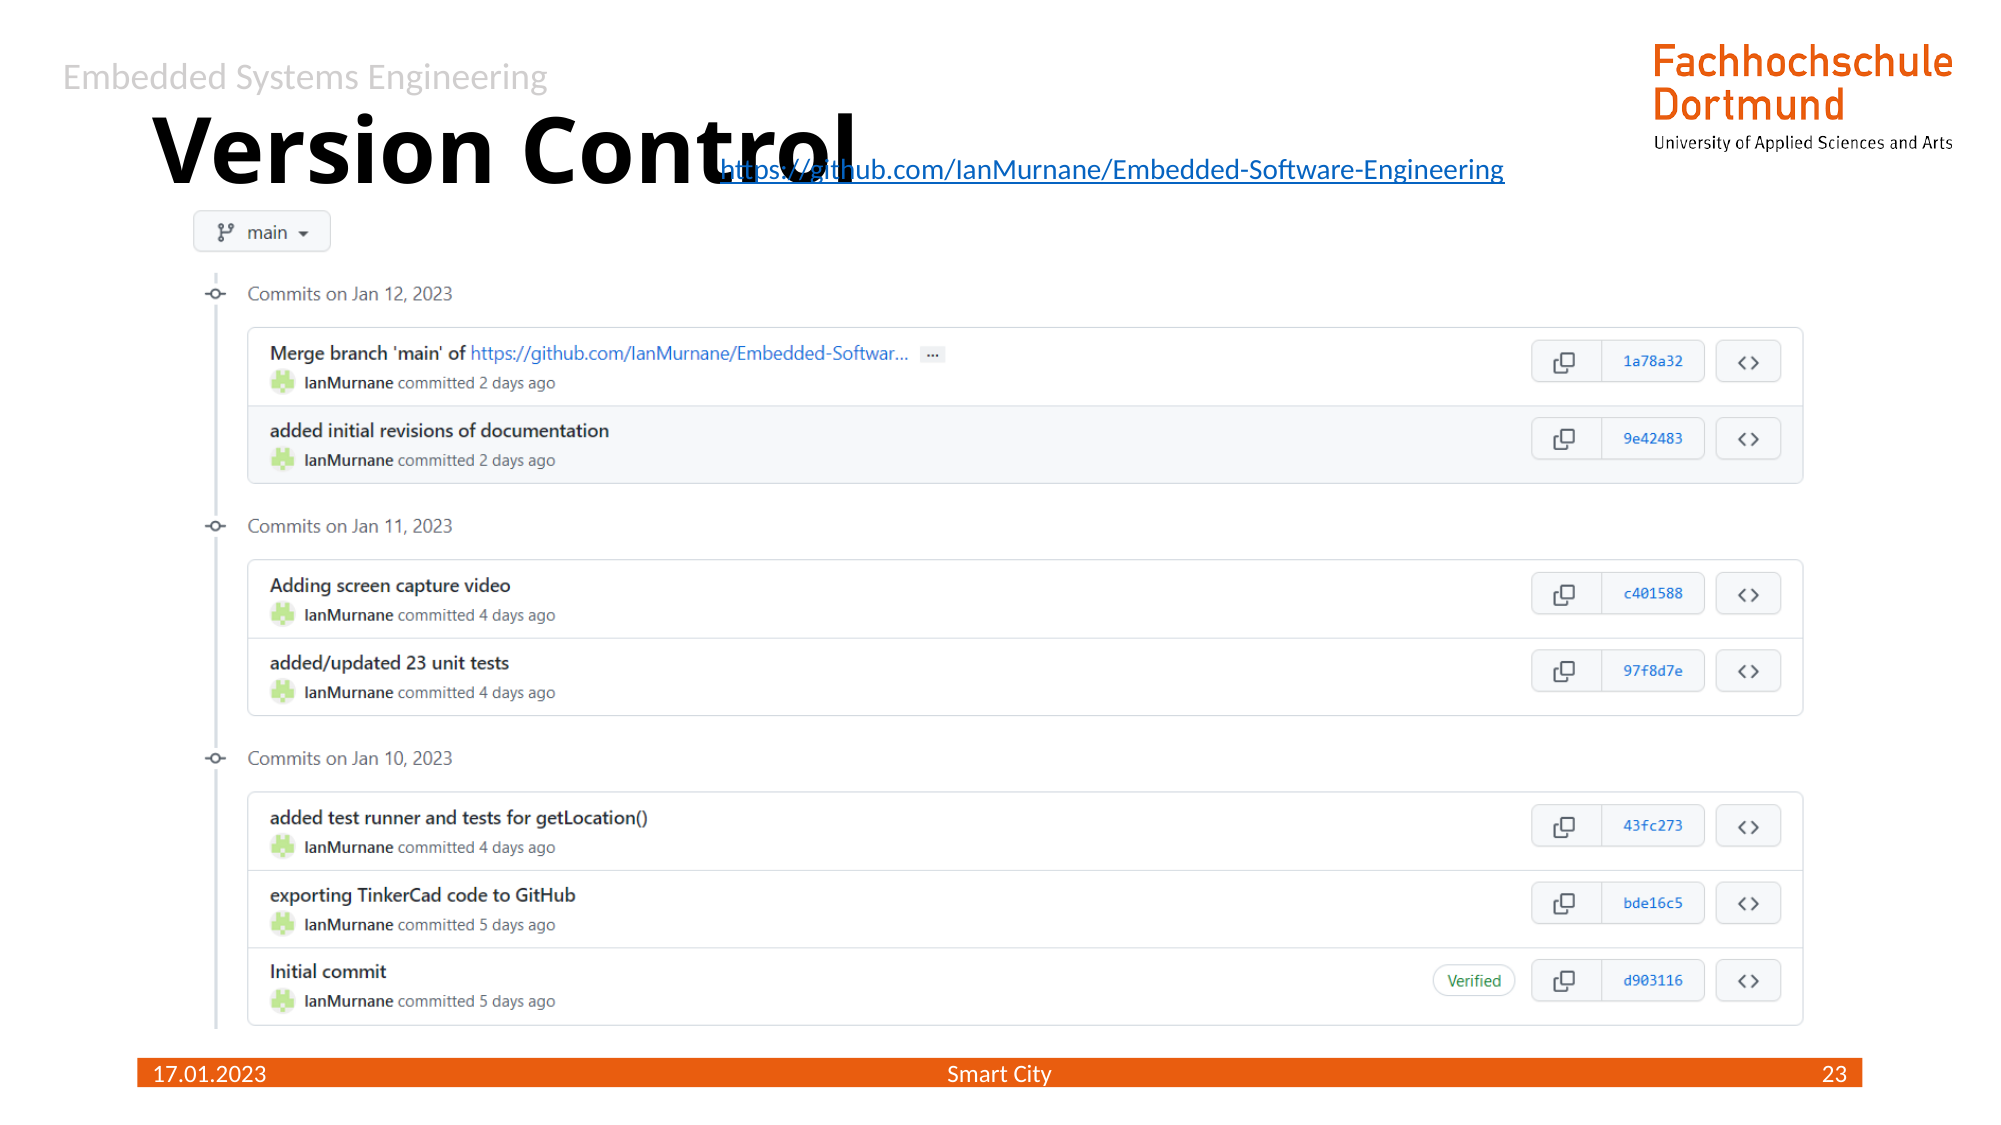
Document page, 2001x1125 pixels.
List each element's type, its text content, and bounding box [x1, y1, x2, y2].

footer Smart City [662, 1042, 1338, 1103]
slide_number 23 [1412, 1042, 1863, 1103]
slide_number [137, 1042, 588, 1103]
title Version Control [137, 45, 1863, 263]
picture [189, 205, 1811, 1029]
picture [1655, 44, 1952, 152]
text_box https://github.com/IanMurnane/Embedded-Software-Engineering [705, 143, 1825, 229]
